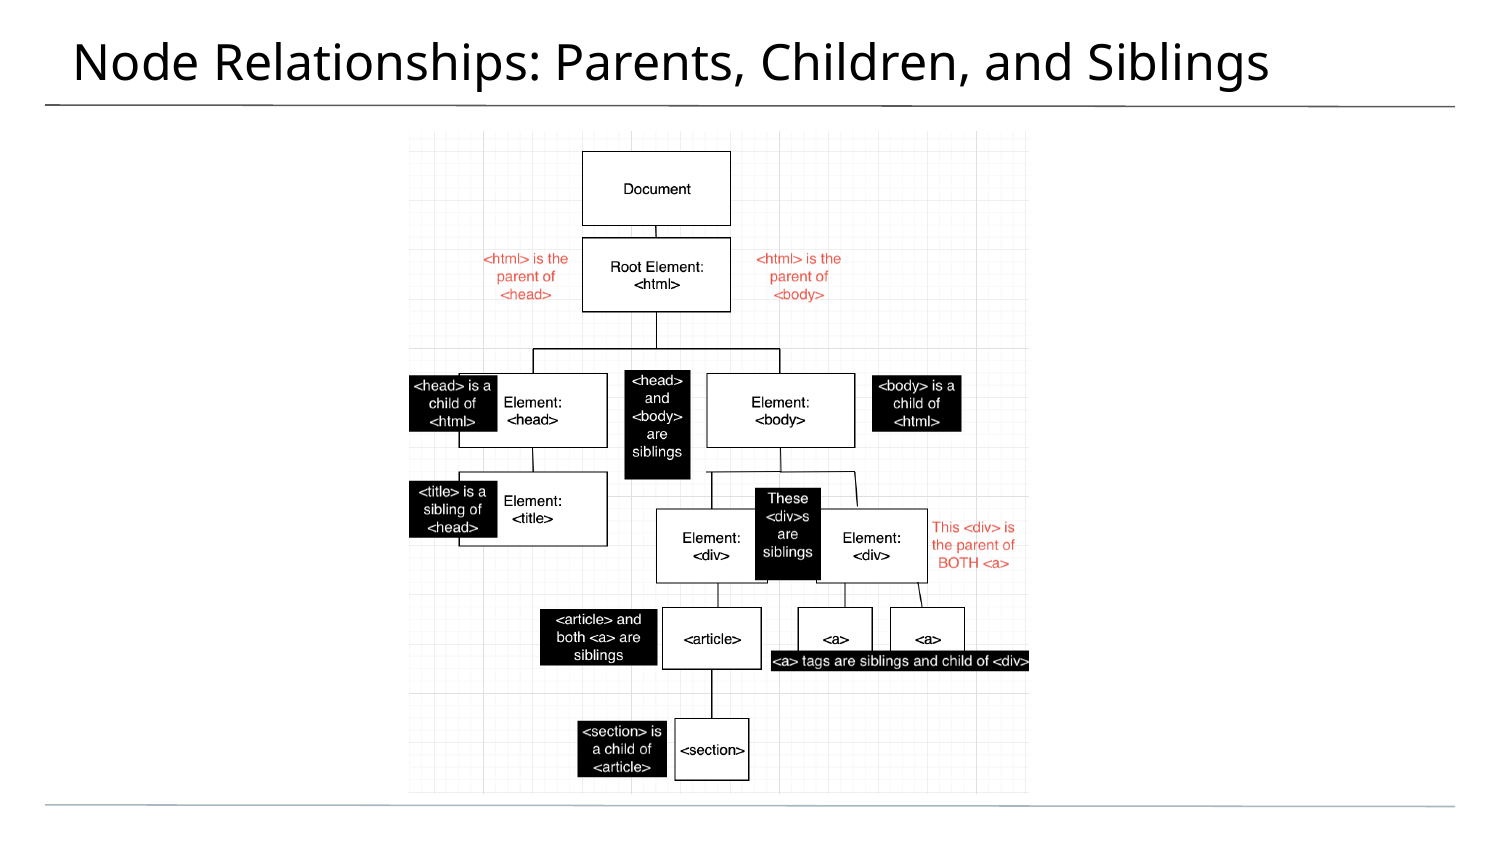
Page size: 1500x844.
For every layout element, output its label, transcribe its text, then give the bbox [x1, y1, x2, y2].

picture [408, 131, 1029, 794]
title Node Relationships: Parents, Children, and Siblings [0, 0, 1500, 88]
